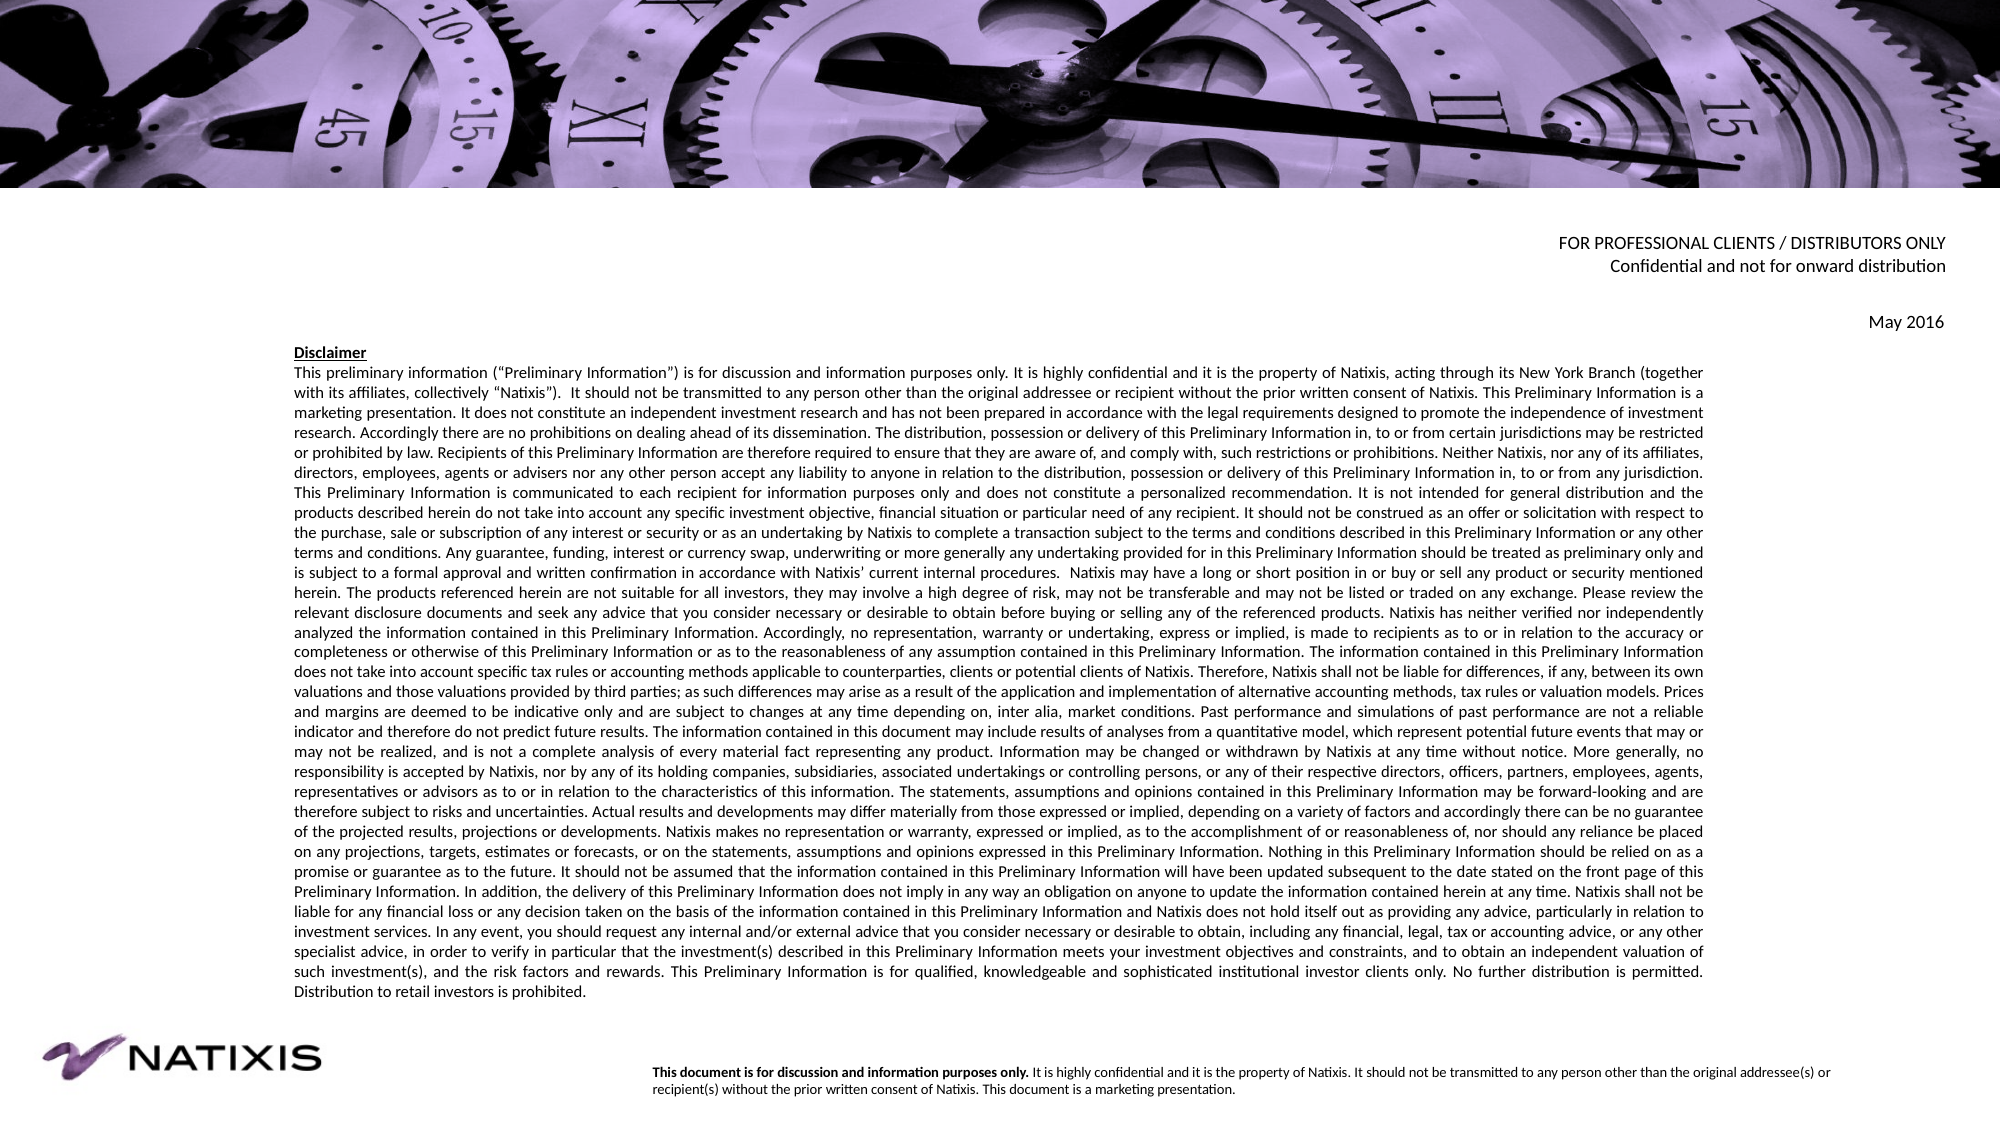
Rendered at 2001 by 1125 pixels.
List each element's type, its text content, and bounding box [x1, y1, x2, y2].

text_box Disclaimer This preliminary information (“Preliminary Information”) is for discussion and information purposes only. It is highly confidential and it is the property of Natixis, acting through its New York Branch (together with its affiliates, collectively “Natixis”). It should not be transmitted to any person other than the original addressee or recipient without the prior written consent of Natixis. This Preliminary Information is a marketing presentation. It does not constitute an independent investment research and has not been prepared in accordance with the legal requirements designed to promote the independence of investment research. Accordingly there are no prohibitions on dealing ahead of its dissemination. The distribution, possession or delivery of this Preliminary Information in, to or from certain jurisdictions may be restricted or prohibited by law. Recipients of this Preliminary Information are therefore required to ensure that they are aware of, and comply with, such restrictions or prohibitions. Neither Natixis, nor any of its affiliates, directors, employees, agents or advisers nor any other person accept any liability to anyone in relation to the distribution, possession or delivery of this Preliminary Information in, to or from any jurisdiction. This Preliminary Information is communicated to each recipient for information purposes only and does not constitute a personalized recommendation. It is not intended for general distribution and the products described herein do not take into account any specific investment objective, financial situation or particular need of any recipient. It should not be construed as an offer or solicitation with respect to the purchase, sale or subscription of any interest or security or as an undertaking by Natixis to complete a transaction subject to the terms and conditions described in this Preliminary Information or any other terms and conditions. Any guarantee, funding, interest or currency swap, underwriting or more generally any undertaking provided for in this Preliminary Information should be treated as preliminary only and is subject to a formal approval and written confirmation in accordance with Natixis’ current internal procedures. Natixis may have a long or short position in or buy or sell any product or security mentioned herein. The products referenced herein are not suitable for all investors, they may involve a high degree of risk, may not be transferable and may not be listed or traded on any exchange. Please review the relevant disclosure documents and seek any advice that you consider necessary or desirable to obtain before buying or selling any of the referenced products. Natixis has neither verified nor independently analyzed the information contained in this Preliminary Information. Accordingly, no representation, warranty or undertaking, express or implied, is made to recipients as to or in relation to the accuracy or completeness or otherwise of this Preliminary Information or as to the reasonableness of any assumption contained in this Preliminary Information. The information contained in this Preliminary Information does not take into account specific tax rules or accounting methods applicable to counterparties, clients or potential clients of Natixis. Therefore, Natixis shall not be liable for differences, if any, between its own valuations and those valuations provided by third parties; as such differences may arise as a result of the application and implementation of alternative accounting methods, tax rules or valuation models. Prices and margins are deemed to be indicative only and are subject to changes at any time depending on, inter alia, market conditions. Past performance and simulations of past performance are not a reliable indicator and therefore do not predict future results. The information contained in this document may include results of analyses from a quantitative model, which represent potential future events that may or may not be realized, and is not a complete analysis of every material fact representing any product. Information may be changed or withdrawn by Natixis at any time without notice. More generally, no responsibility is accepted by Natixis, nor by any of its holding companies, subsidiaries, associated undertakings or controlling persons, or any of their respective directors, officers, partners, employees, agents, representatives or advisors as to or in relation to the characteristics of this information. The statements, assumptions and opinions contained in this Preliminary Information may be forward-looking and are therefore subject to risks and uncertainties. Actual results and developments may differ materially from those expressed or implied, depending on a variety of factors and accordingly there can be no guarantee of the projected results, projections or developments. Natixis makes no representation or warranty, expressed or implied, as to the accomplishment of or reasonableness of, nor should any reliance be placed on any projections, targets, estimates or forecasts, or on the statements, assumptions and opinions expressed in this Preliminary Information. Nothing in this Preliminary Information should be relied on as a promise or guarantee as to the future. It should not be assumed that the information contained in this Preliminary Information will have been updated subsequent to the date stated on the front page of this Preliminary Information. In addition, the delivery of this Preliminary Information does not imply in any way an obligation on anyone to update the information contained herein at any time. Natixis shall not be liable for any financial loss or any decision taken on the basis of the information contained in this Preliminary Information and Natixis does not hold itself out as providing any advice, particularly in relation to investment services. In any event, you should request any internal and/or external advice that you consider necessary or desirable to obtain, including any financial, legal, tax or accounting advice, or any other specialist advice, in order to verify in particular that the investment(s) described in this Preliminary Information meets your investment objectives and constraints, and to obtain an independent valuation of such investment(s), and the risk factors and rewards. This Preliminary Information is for qualified, knowledgeable and sophisticated institutional investor clients only. No further distribution is permitted. Distribution to retail investors is prohibited. [279, 334, 1721, 1028]
picture [17, 1009, 372, 1105]
